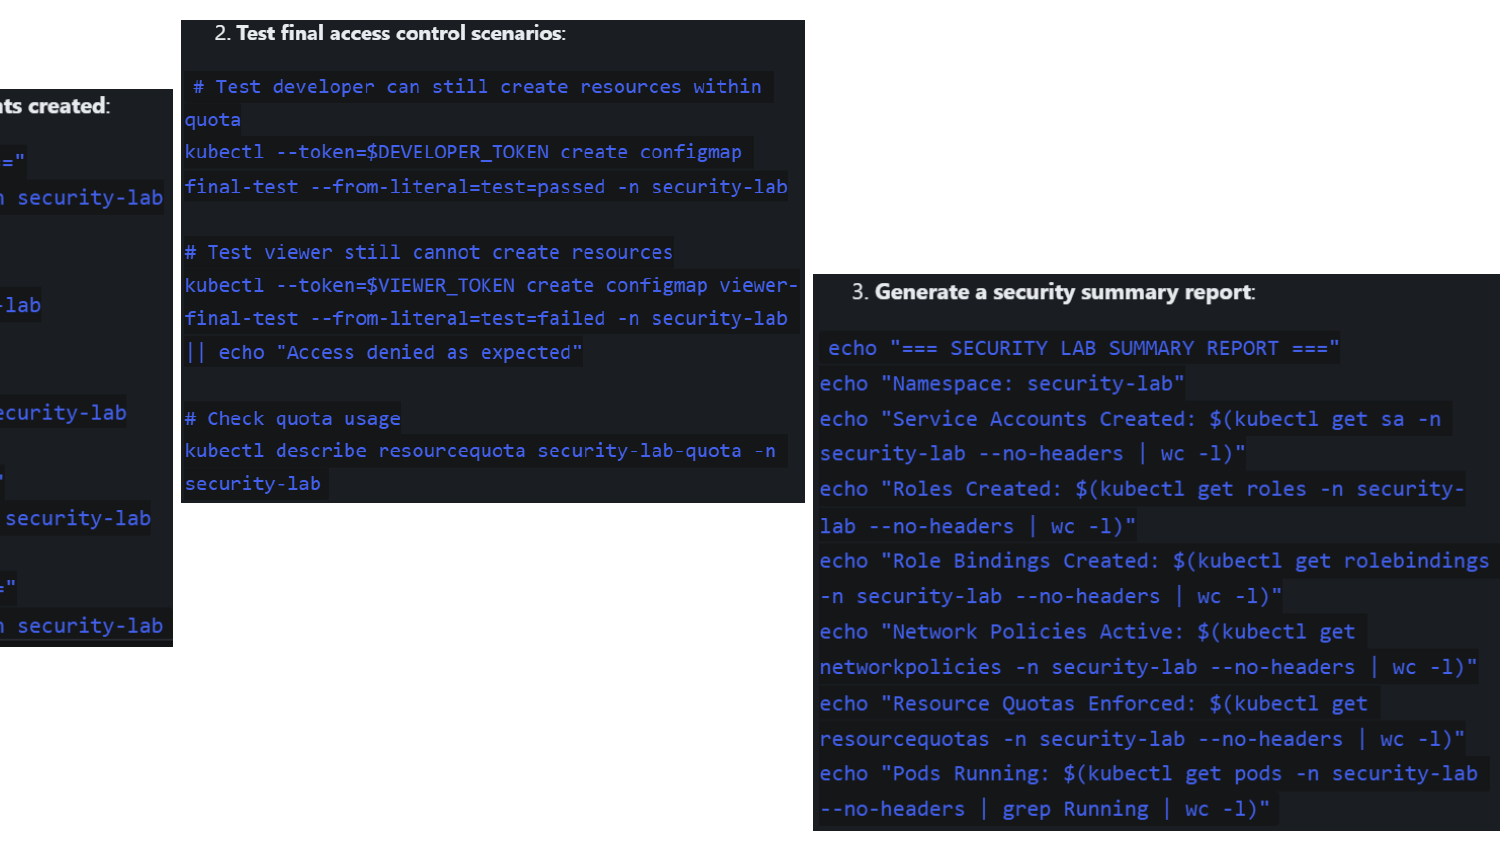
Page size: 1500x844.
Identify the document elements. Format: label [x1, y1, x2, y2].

picture [180, 20, 805, 504]
picture [812, 273, 1500, 831]
picture [0, 89, 174, 647]
